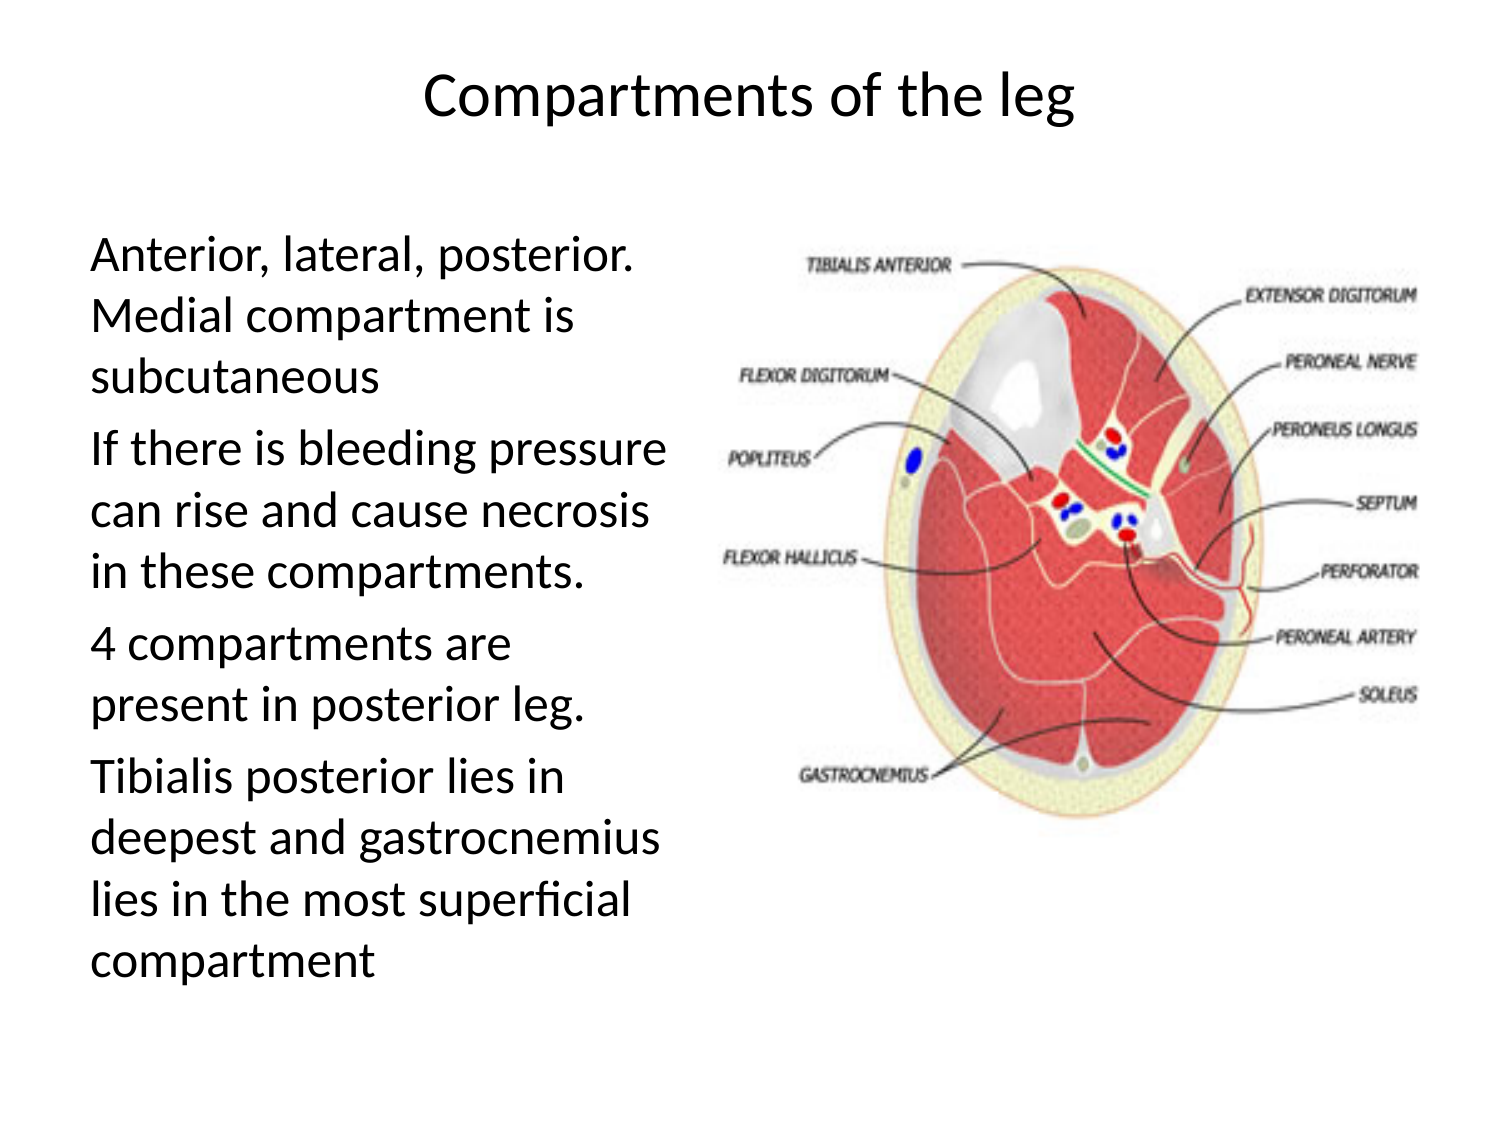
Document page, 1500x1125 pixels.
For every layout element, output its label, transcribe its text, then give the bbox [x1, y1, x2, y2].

list Anterior, lateral, posterior. Medial compartment is subcutaneous If there is bleeding pressure can rise and cause necrosis in these compartments. 4 compartments are present in posterior leg. Tibialis posterior lies in deepest and gastrocnemius lies in the most superficial compartment [75, 212, 688, 1005]
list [699, 224, 1451, 863]
title Compartments of the leg [75, 45, 1425, 138]
